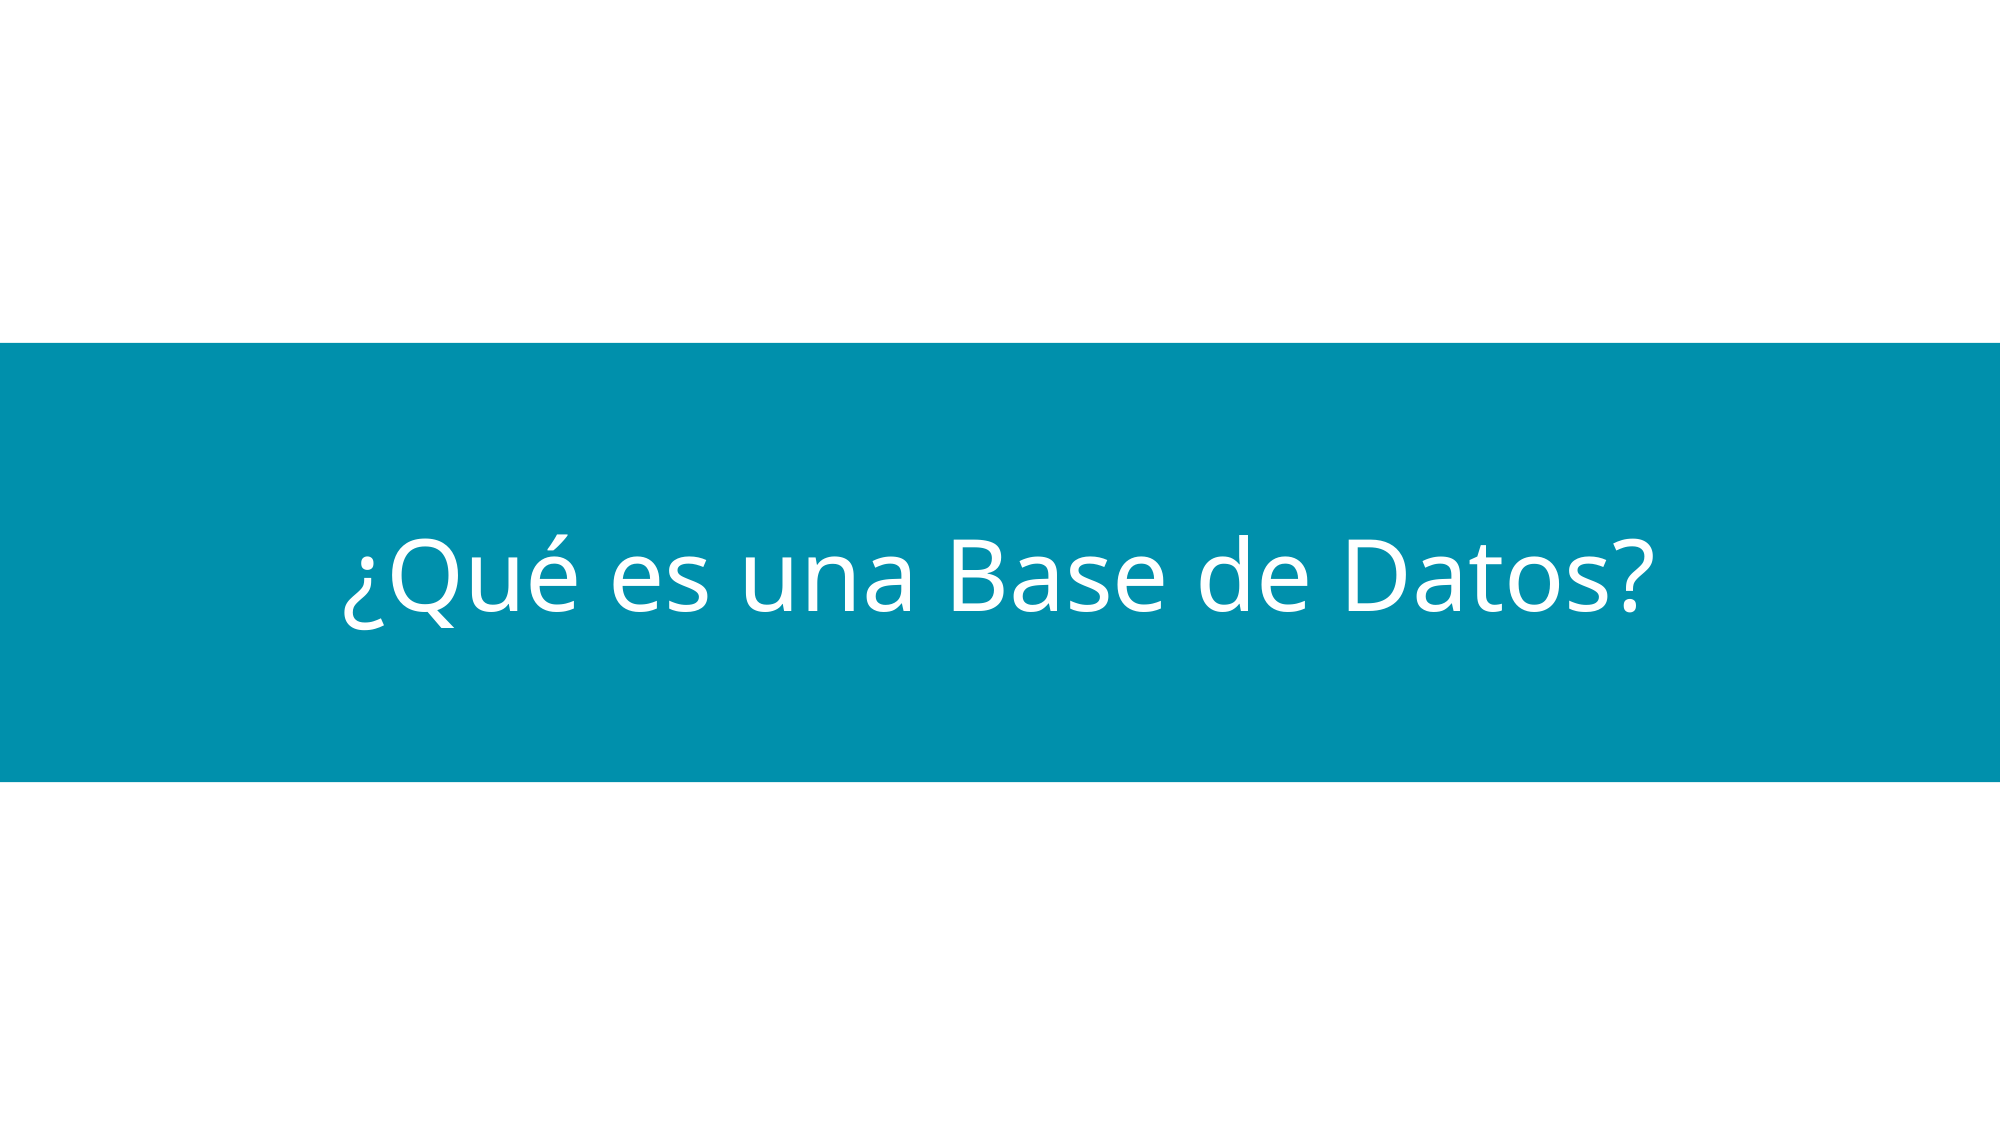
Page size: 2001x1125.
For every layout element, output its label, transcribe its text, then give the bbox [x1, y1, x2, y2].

title ¿Qué es una Base de Datos? [94, 413, 1906, 745]
